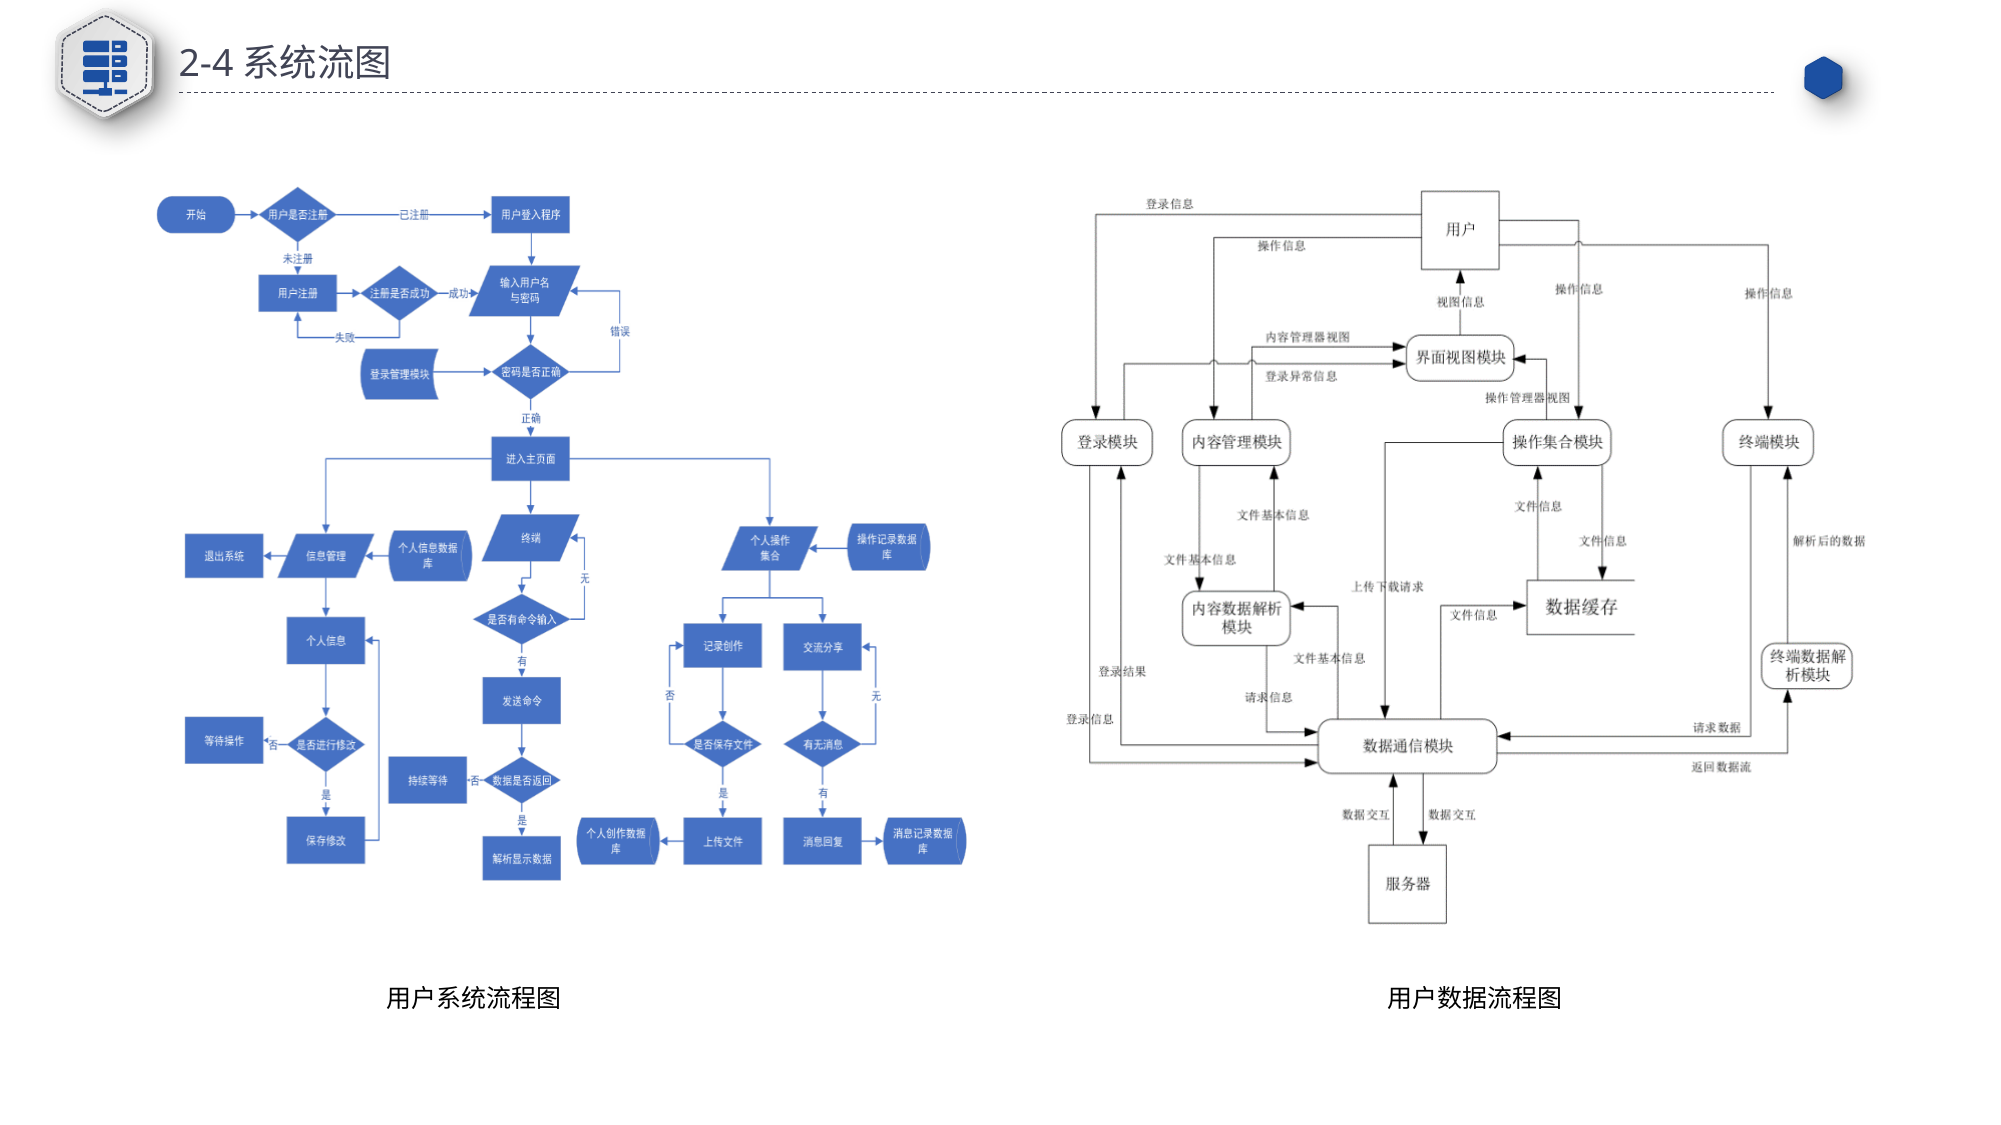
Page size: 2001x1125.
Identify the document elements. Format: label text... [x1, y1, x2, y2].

text_box 用户数据流程图 [1325, 974, 1625, 1020]
text_box 用户系统流程图 [324, 974, 624, 1020]
picture [1052, 185, 1898, 940]
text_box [49, 14, 160, 114]
text_box 2-4系统流图 [167, 33, 475, 90]
picture [143, 179, 977, 901]
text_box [1802, 58, 1845, 97]
